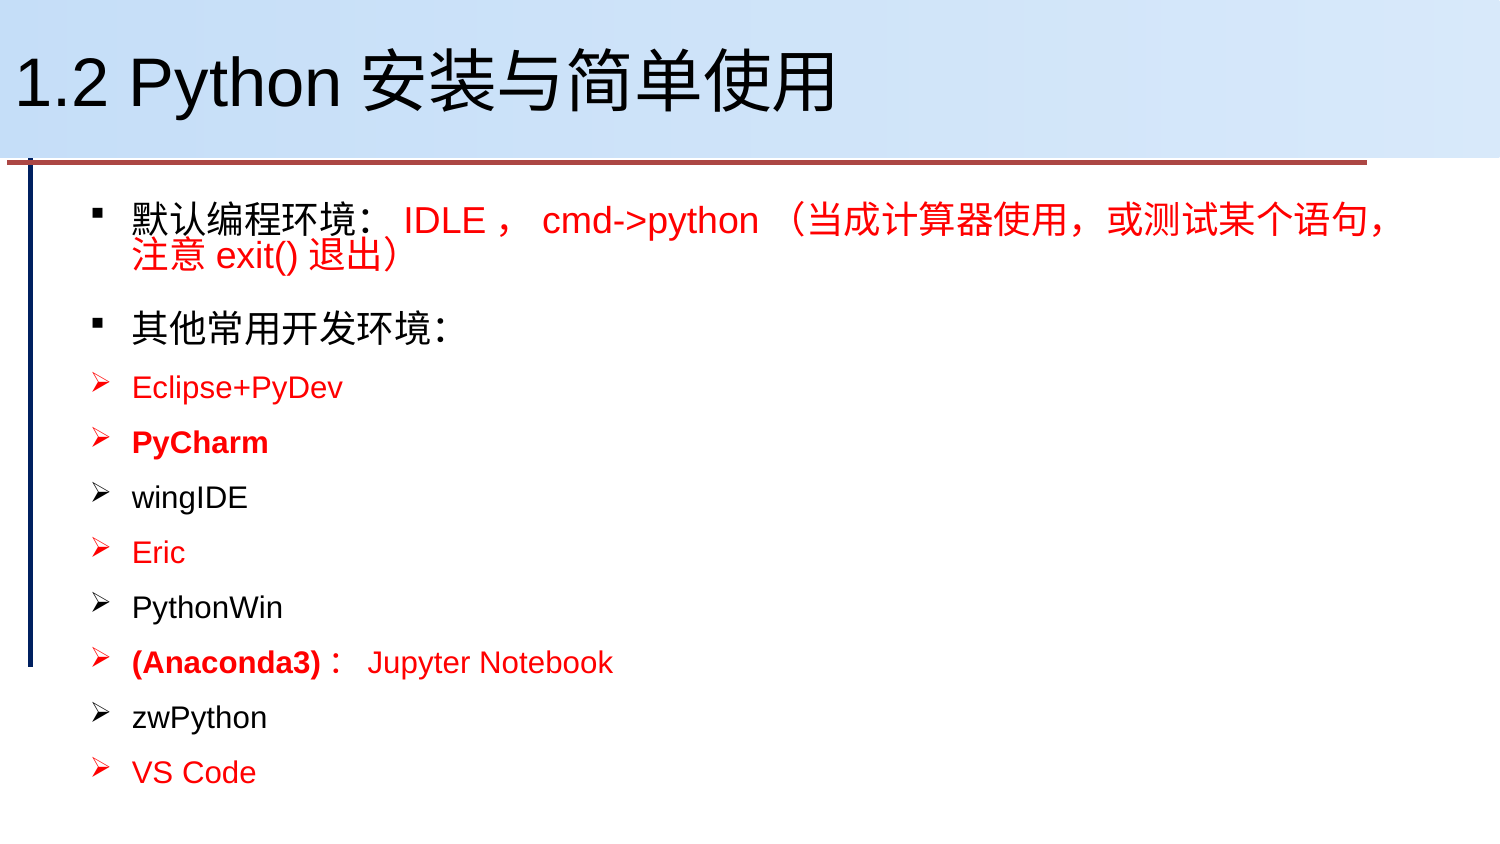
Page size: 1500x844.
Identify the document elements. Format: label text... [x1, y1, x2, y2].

title 1.2 Python安装与简单使用 [0, 0, 1500, 159]
list 默认编程环境：IDLE，cmd->python（当成计算器使用，或测试某个语句，注意exit()退出） 其他常用开发环境： Eclipse+PyDev PyCharm wingIDE Eric PythonWin (Anaconda3)：Jupyter Notebook zwPython VS Code [74, 196, 1426, 755]
